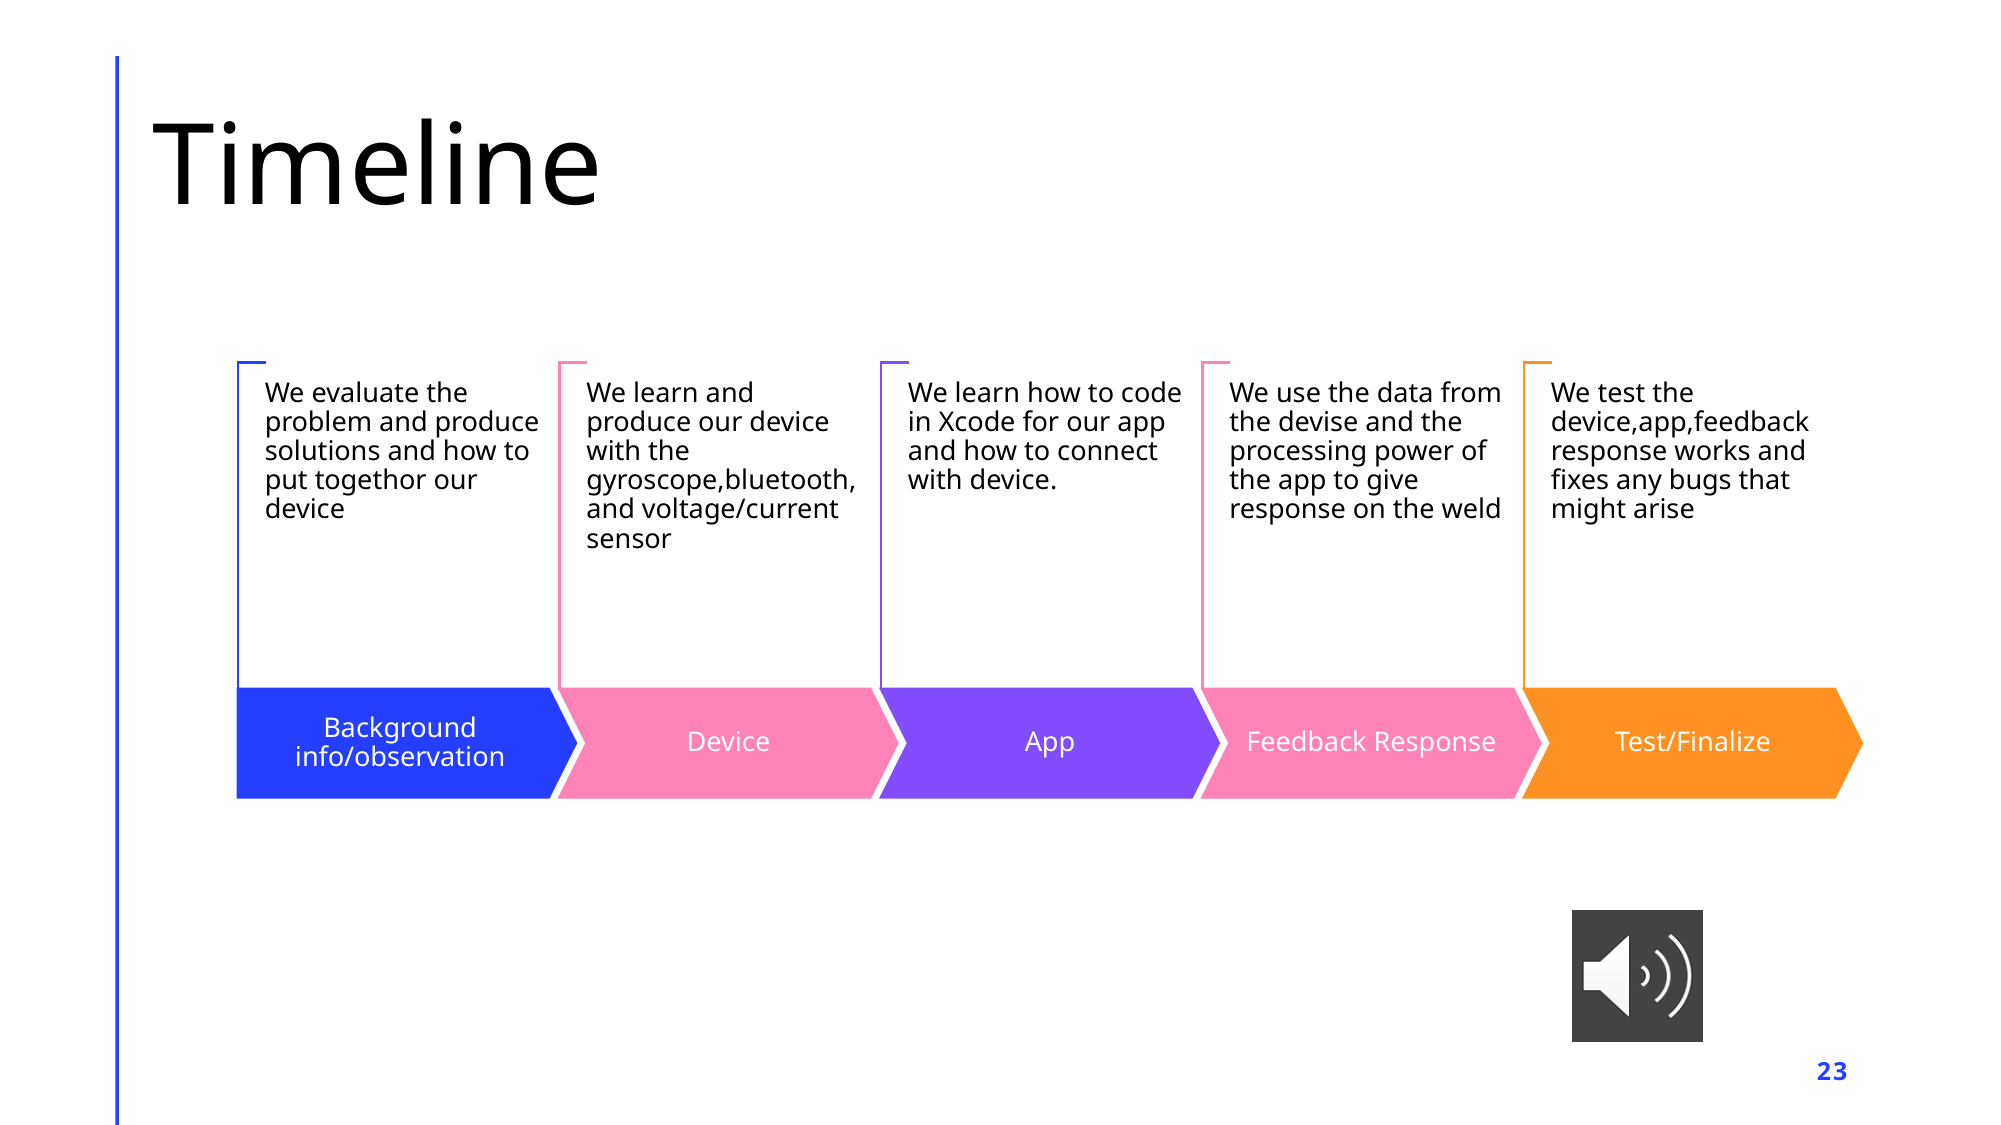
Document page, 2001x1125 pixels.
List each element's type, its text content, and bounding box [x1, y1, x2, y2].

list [237, 217, 1863, 943]
picture [1570, 909, 1705, 1043]
slide_number 23 [1412, 1042, 1863, 1103]
title Timeline [137, 59, 1863, 278]
